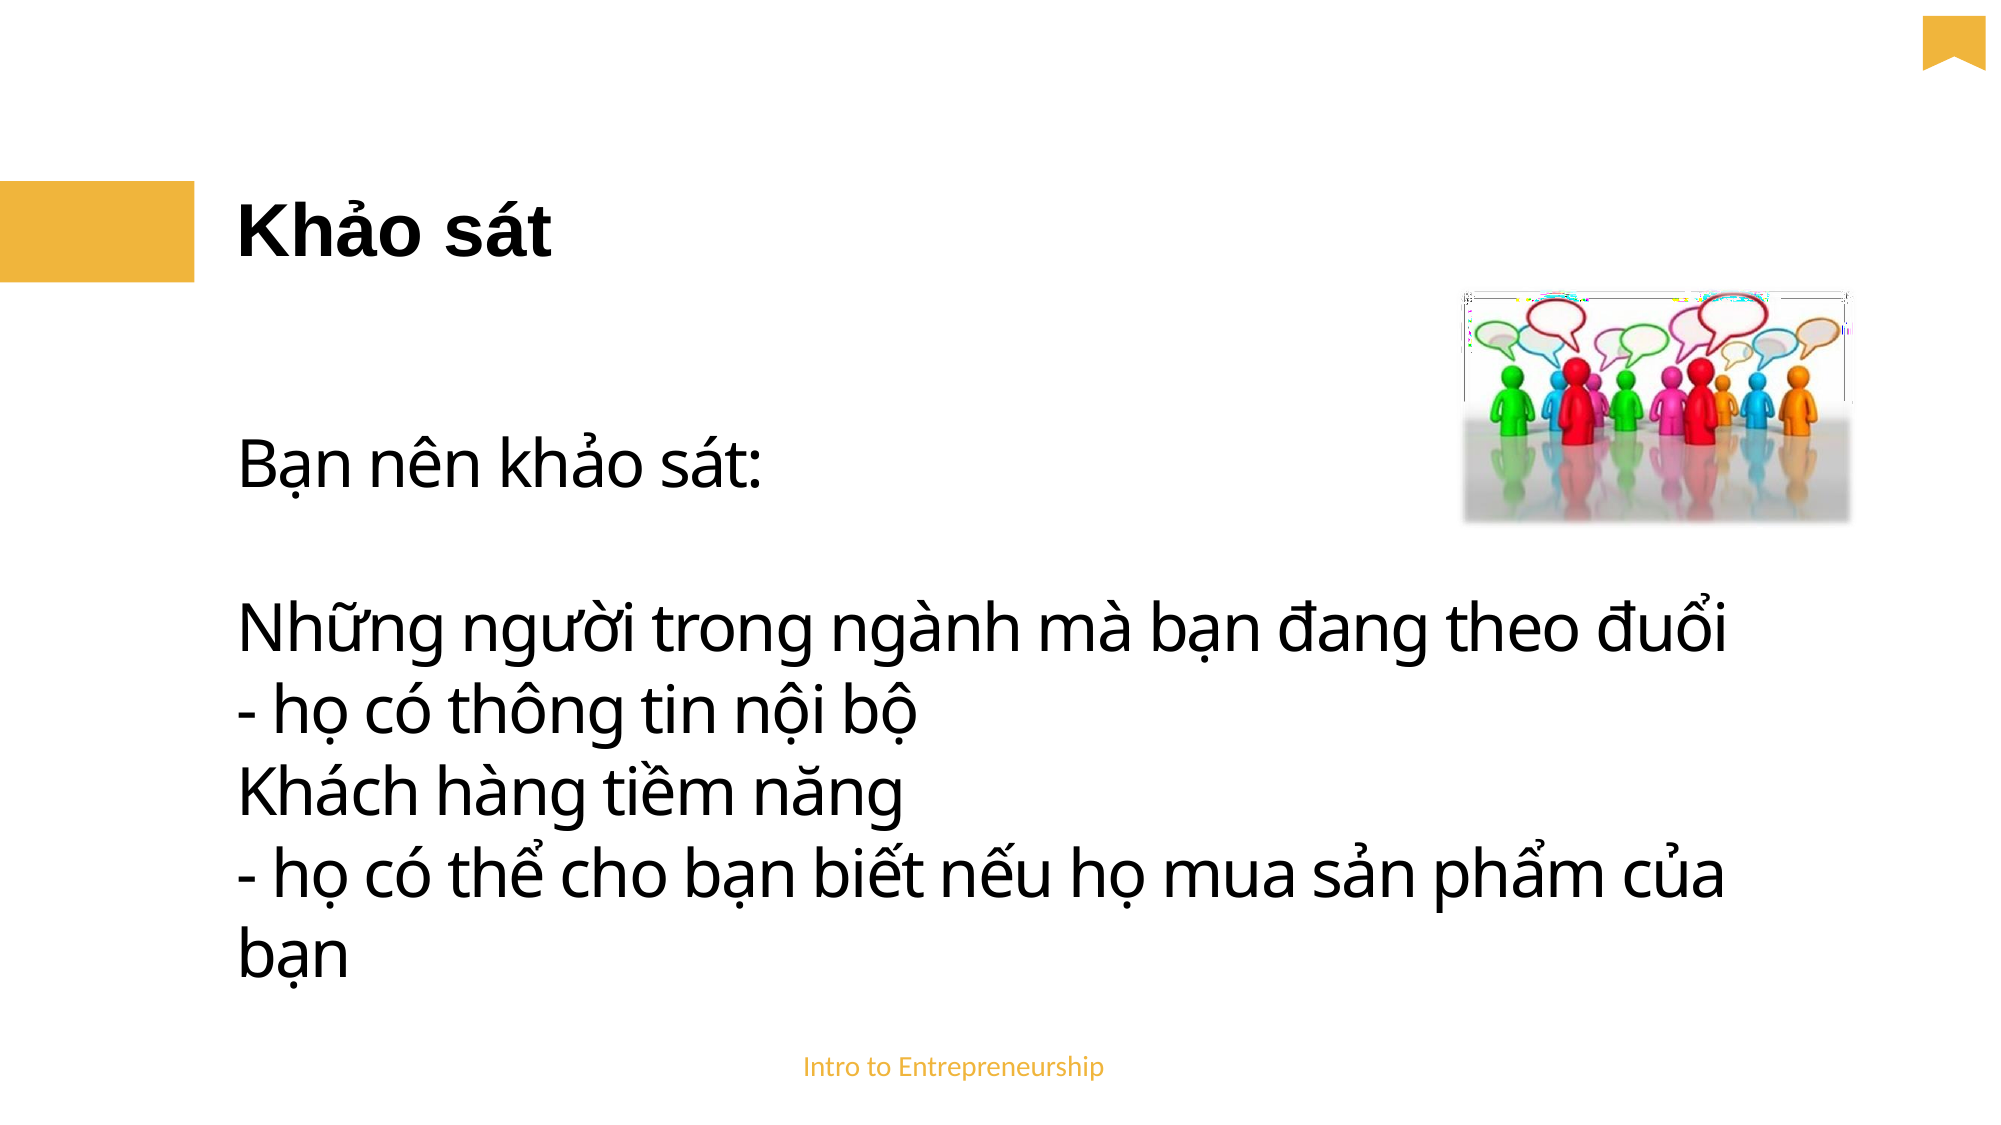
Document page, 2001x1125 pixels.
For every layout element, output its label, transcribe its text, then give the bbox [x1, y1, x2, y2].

text_box Intro to Entrepreneurship [788, 1039, 1789, 1090]
text_box [1922, 15, 1986, 71]
picture [1455, 286, 1857, 530]
text_box [0, 181, 195, 283]
text_box Bạn nên khảo sát: Những người trong ngành mà bạn đang theo đuổi - họ có thông tin nội bộ Khách hàng tiềm năng - họ có thể cho bạn biết nếu họ mua sản phẩm của bạn [234, 418, 1789, 992]
title Khảo sát [234, 136, 1507, 327]
